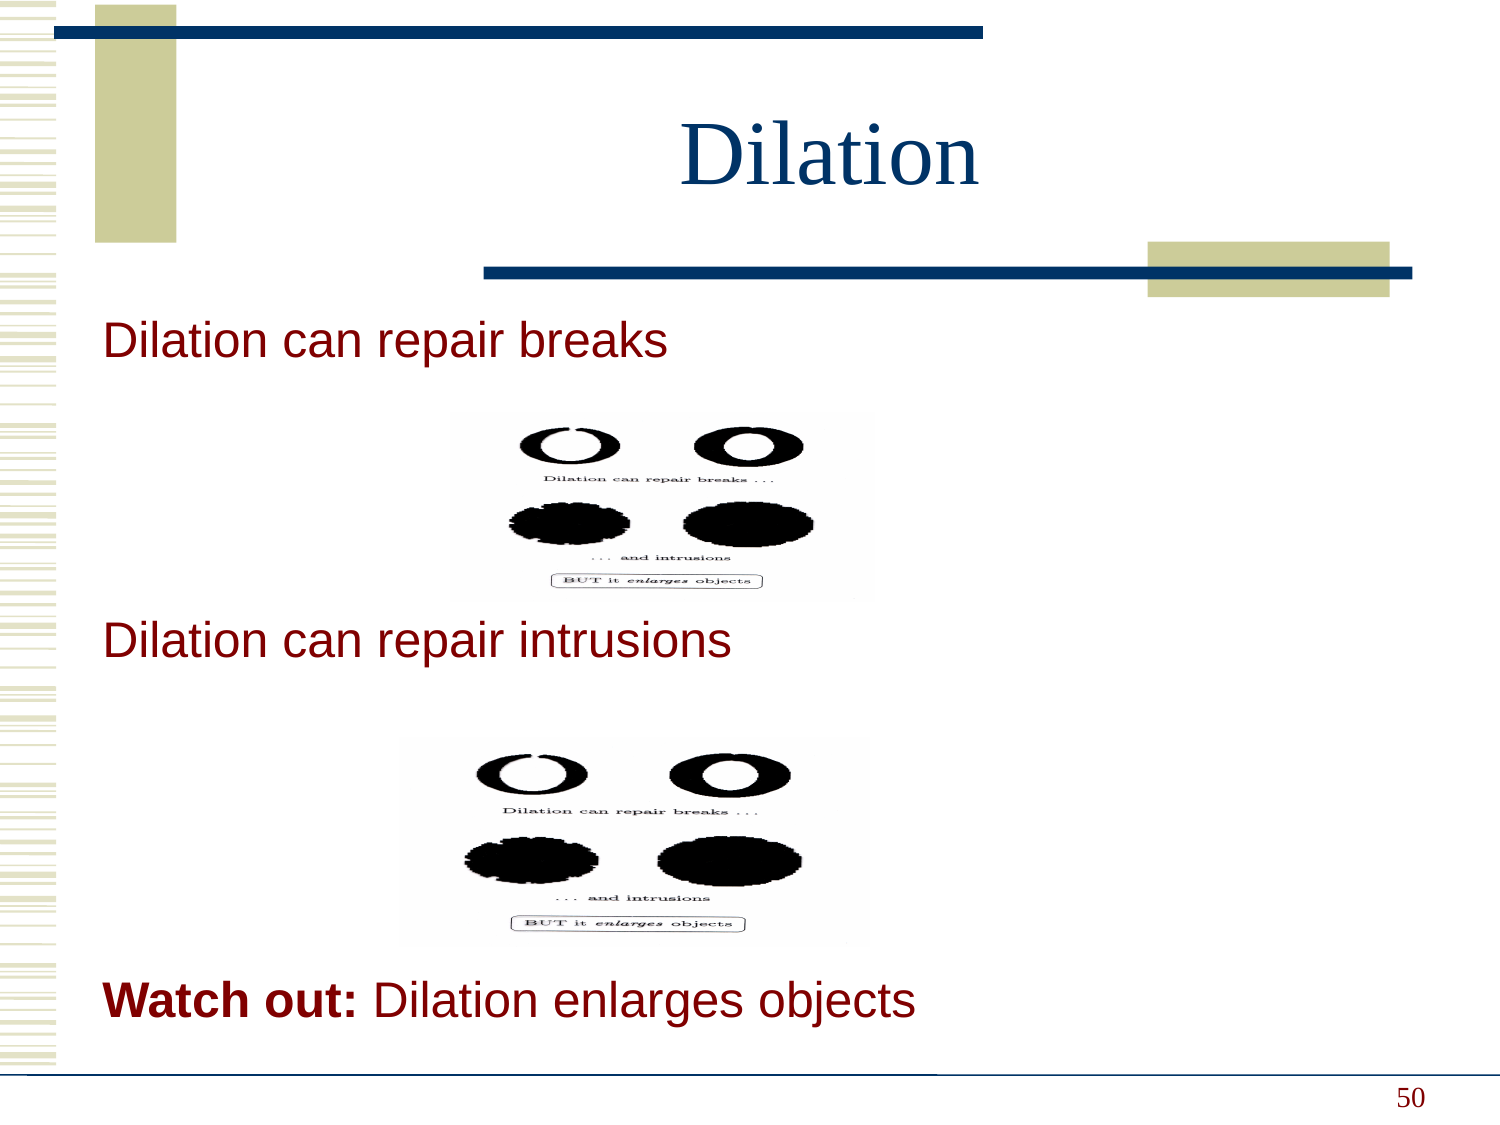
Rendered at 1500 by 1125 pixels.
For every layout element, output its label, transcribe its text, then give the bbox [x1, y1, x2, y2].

text_box Dilation can repair breaks Dilation can repair intrusions Watch out: Dilation enlarges objects [87, 299, 1363, 1035]
text_box 50 [1080, 1046, 1441, 1121]
title Dilation [224, 62, 1436, 251]
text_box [399, 737, 870, 947]
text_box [449, 412, 876, 602]
